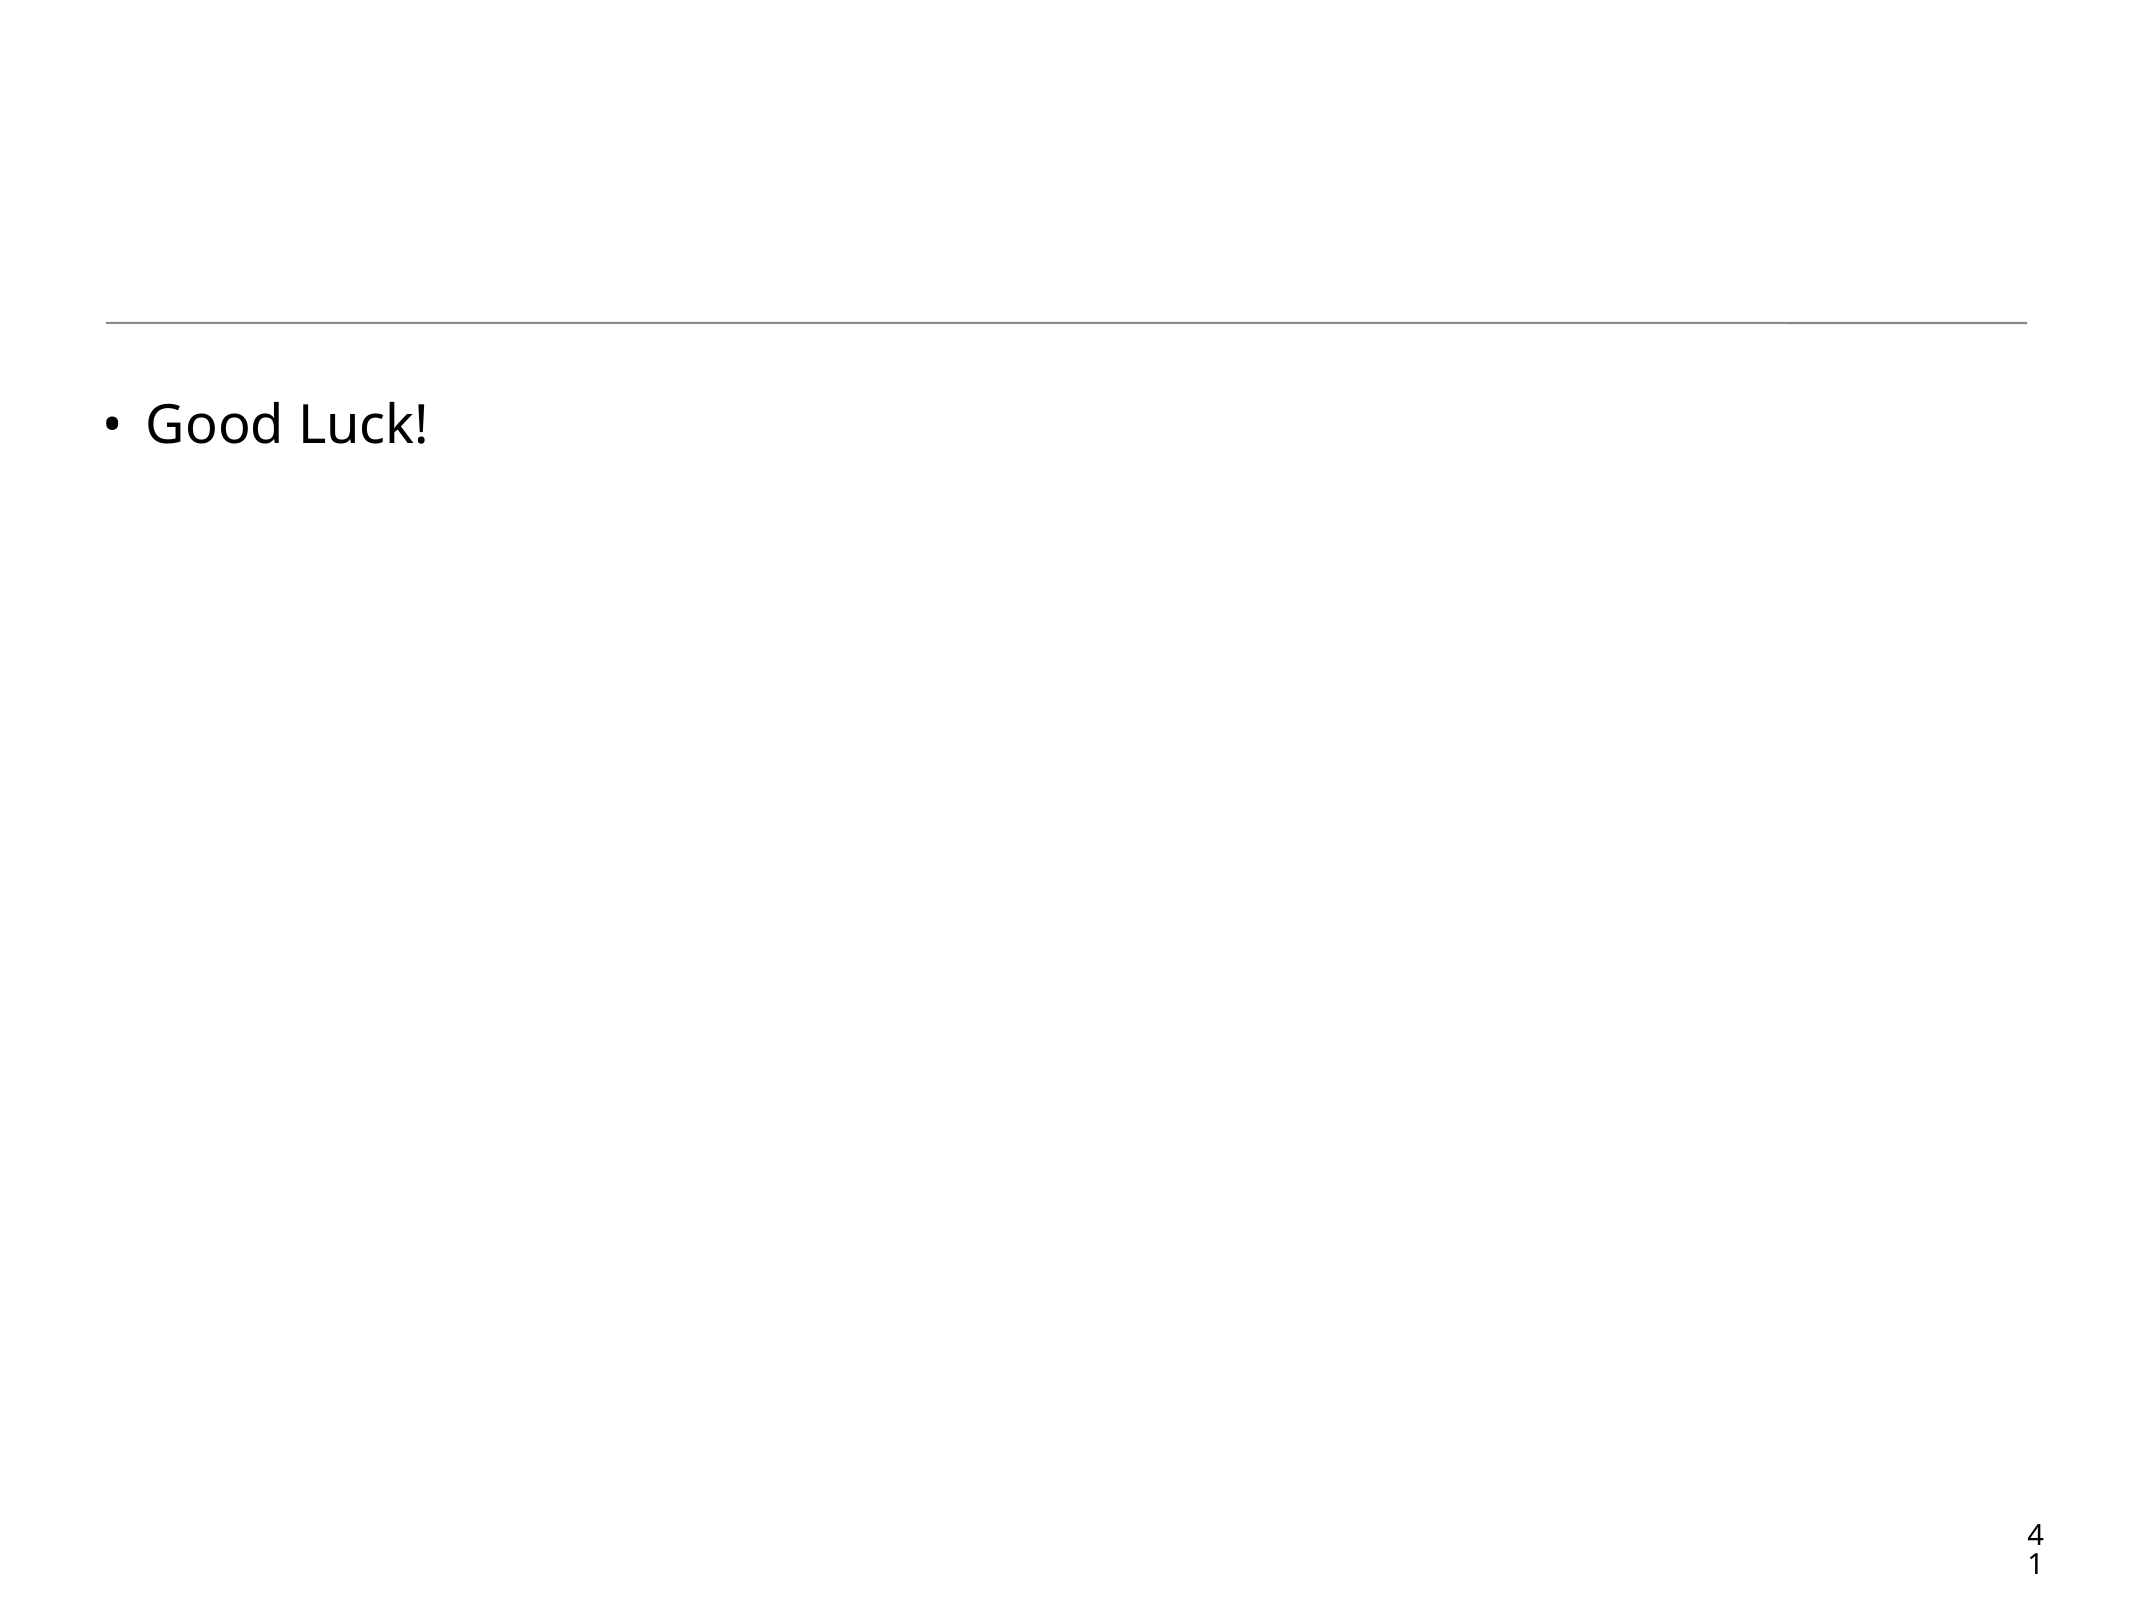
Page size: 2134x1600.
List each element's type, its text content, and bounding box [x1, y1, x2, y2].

slide_number 41 [2012, 1508, 2064, 1559]
list Good Luck! [93, 381, 2040, 1459]
